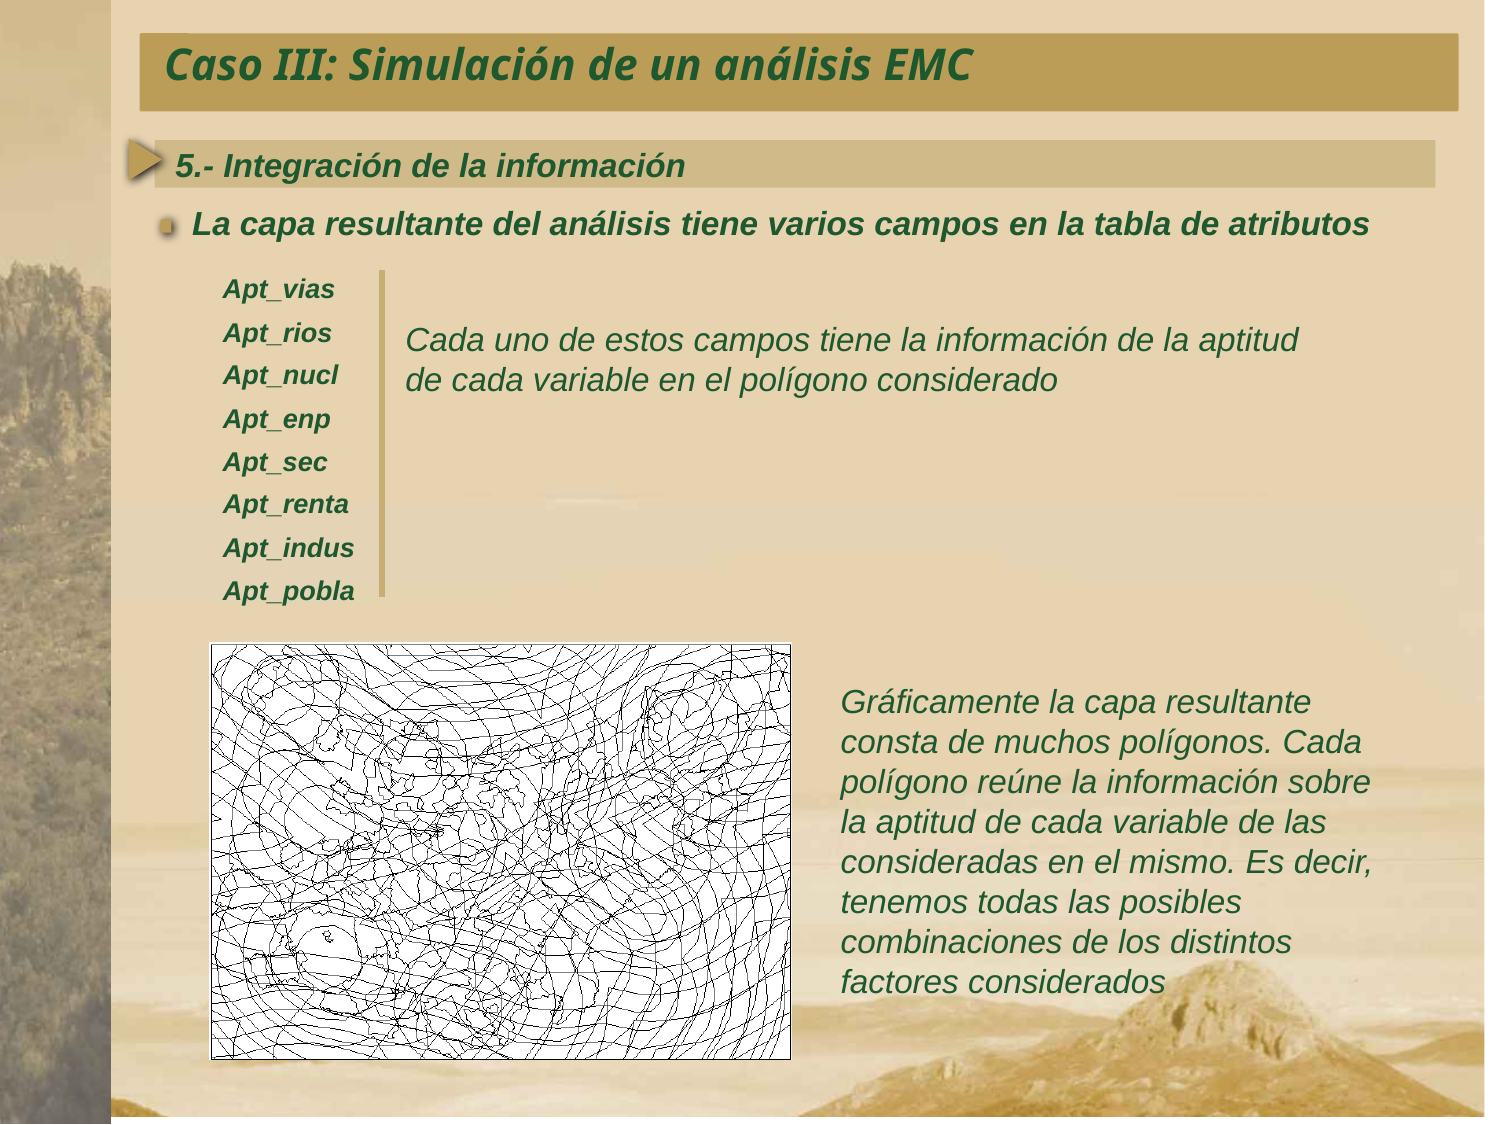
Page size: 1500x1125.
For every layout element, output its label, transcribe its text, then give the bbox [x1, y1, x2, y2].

picture [0, 0, 1485, 1124]
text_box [208, 642, 1413, 1060]
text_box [160, 200, 1411, 251]
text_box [207, 264, 1342, 614]
text_box Caso III: Simulación de un análisis EMC [149, 28, 1444, 97]
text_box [128, 136, 1436, 192]
